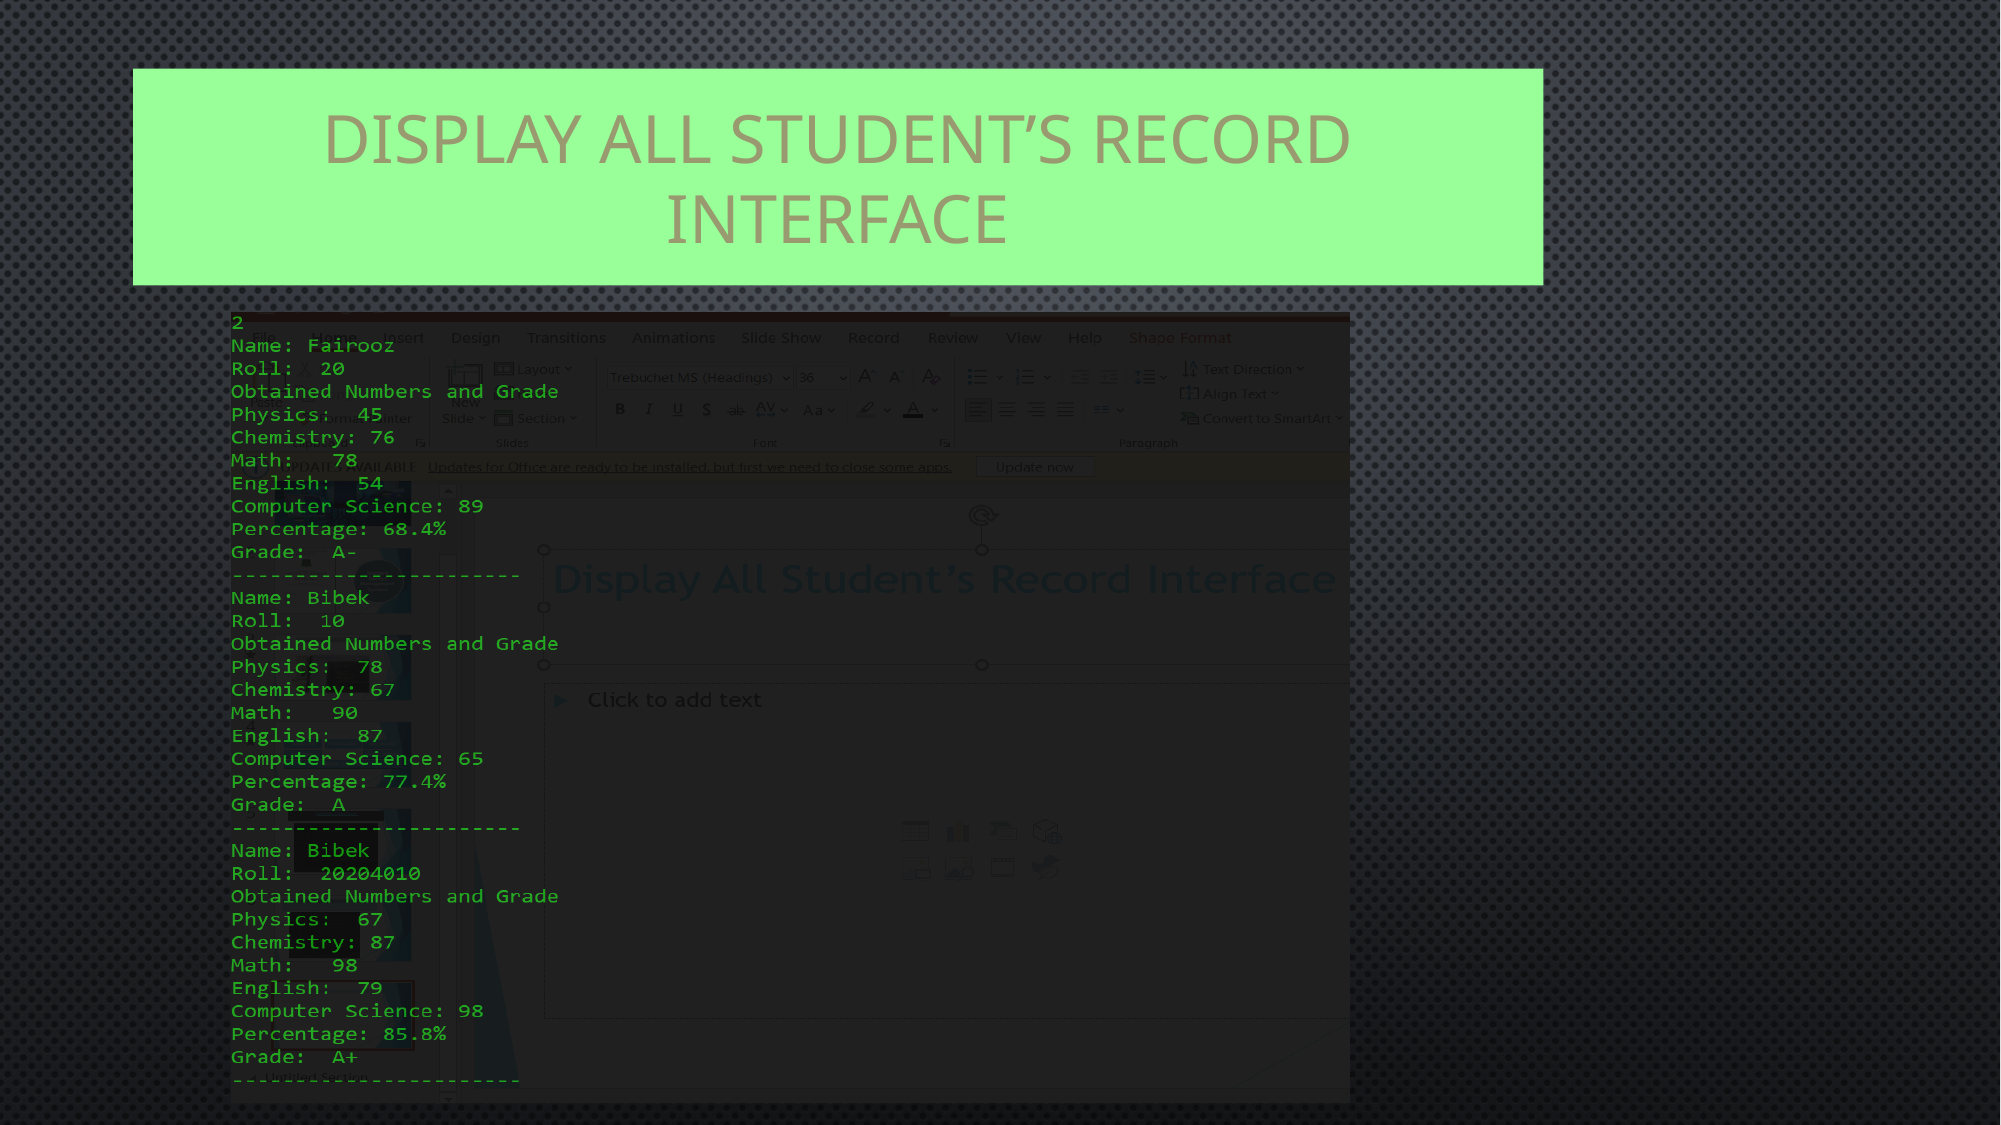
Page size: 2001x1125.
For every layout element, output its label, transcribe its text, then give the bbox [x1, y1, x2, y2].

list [230, 312, 1351, 1104]
title Display All Student’s Record Interface [133, 68, 1544, 286]
